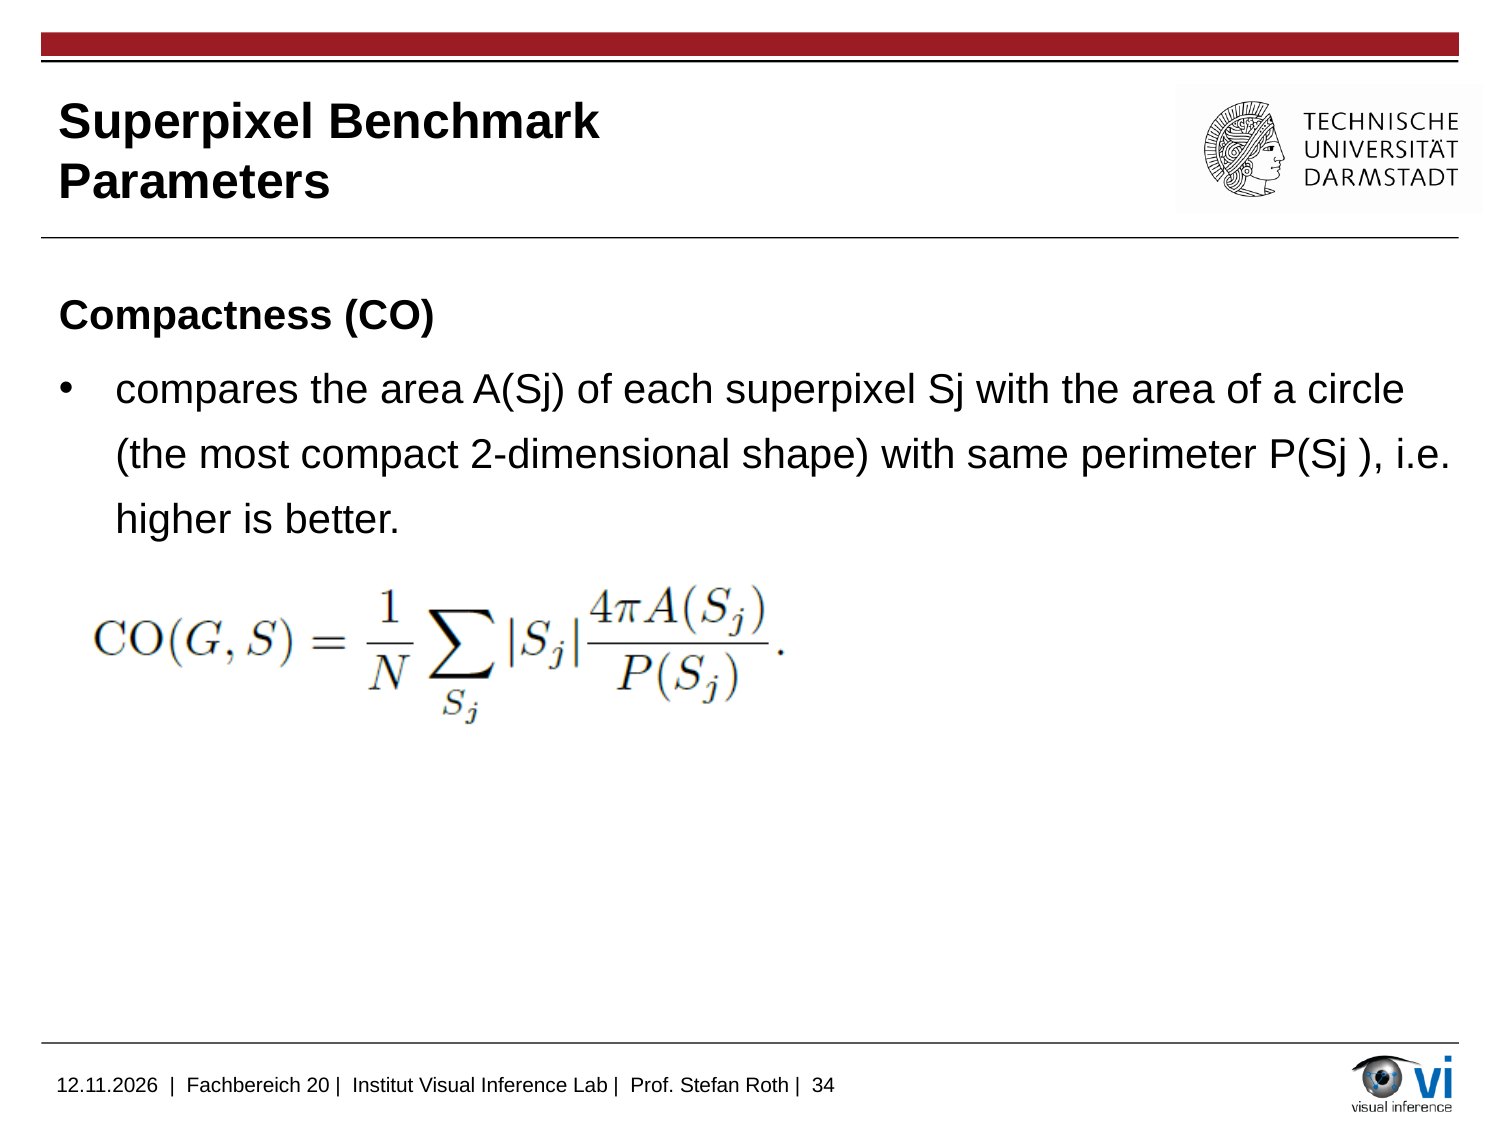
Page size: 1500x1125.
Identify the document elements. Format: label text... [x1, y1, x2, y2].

picture [1175, 84, 1483, 214]
picture [1351, 1055, 1500, 1112]
title Superpixel Benchmark Parameters [58, 79, 1149, 218]
list Compactness (CO) compares the area A(Sj) of each superpixel Sj with the area of a circle (the most compact 2-dimensional shape) with same perimeter P(Sj ), i.e. higher is better. [58, 265, 1459, 1001]
picture [76, 573, 795, 733]
